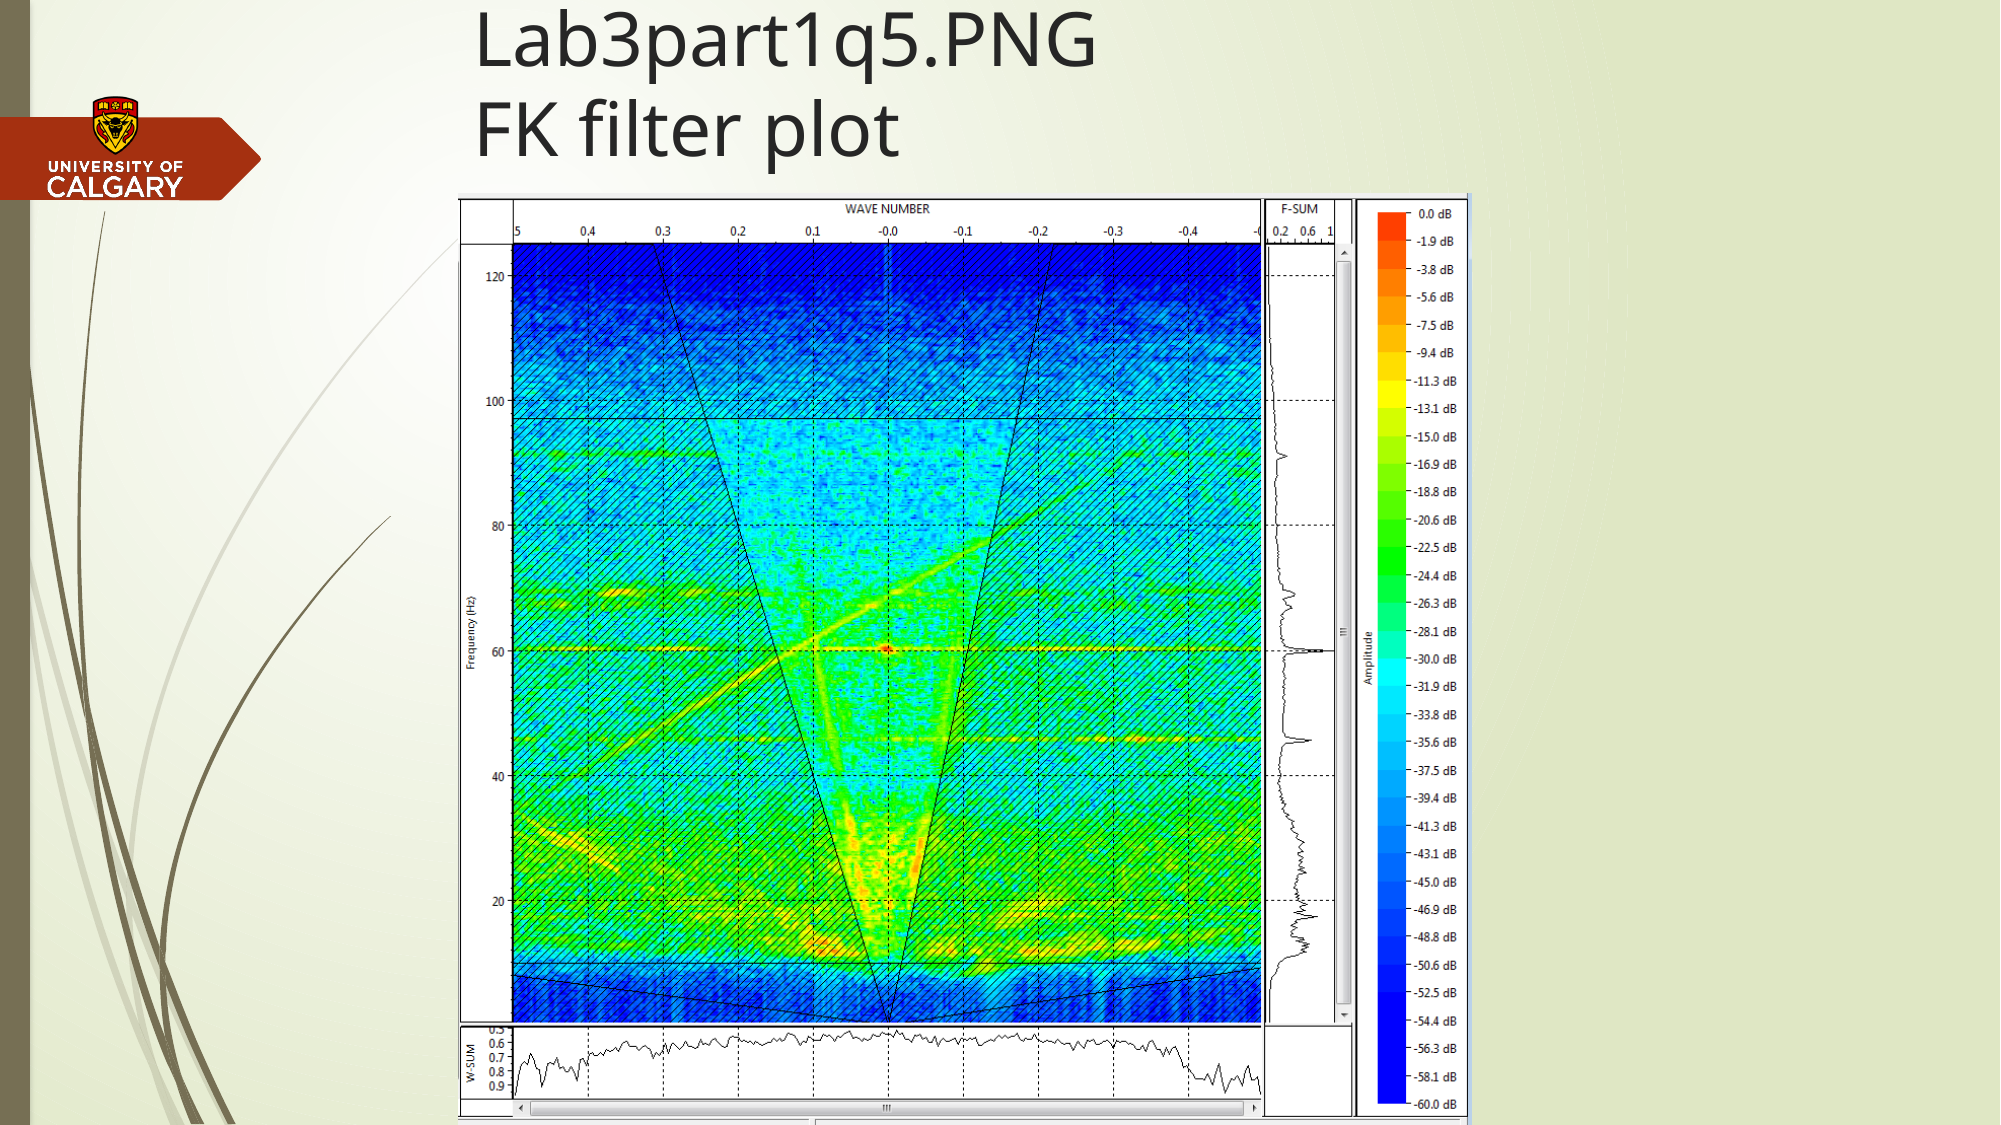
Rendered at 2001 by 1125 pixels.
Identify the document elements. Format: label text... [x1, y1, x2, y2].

title Lab3part1q5.PNG FK filter plot [458, 0, 1921, 194]
picture [14, 84, 215, 211]
picture [458, 193, 1473, 1125]
